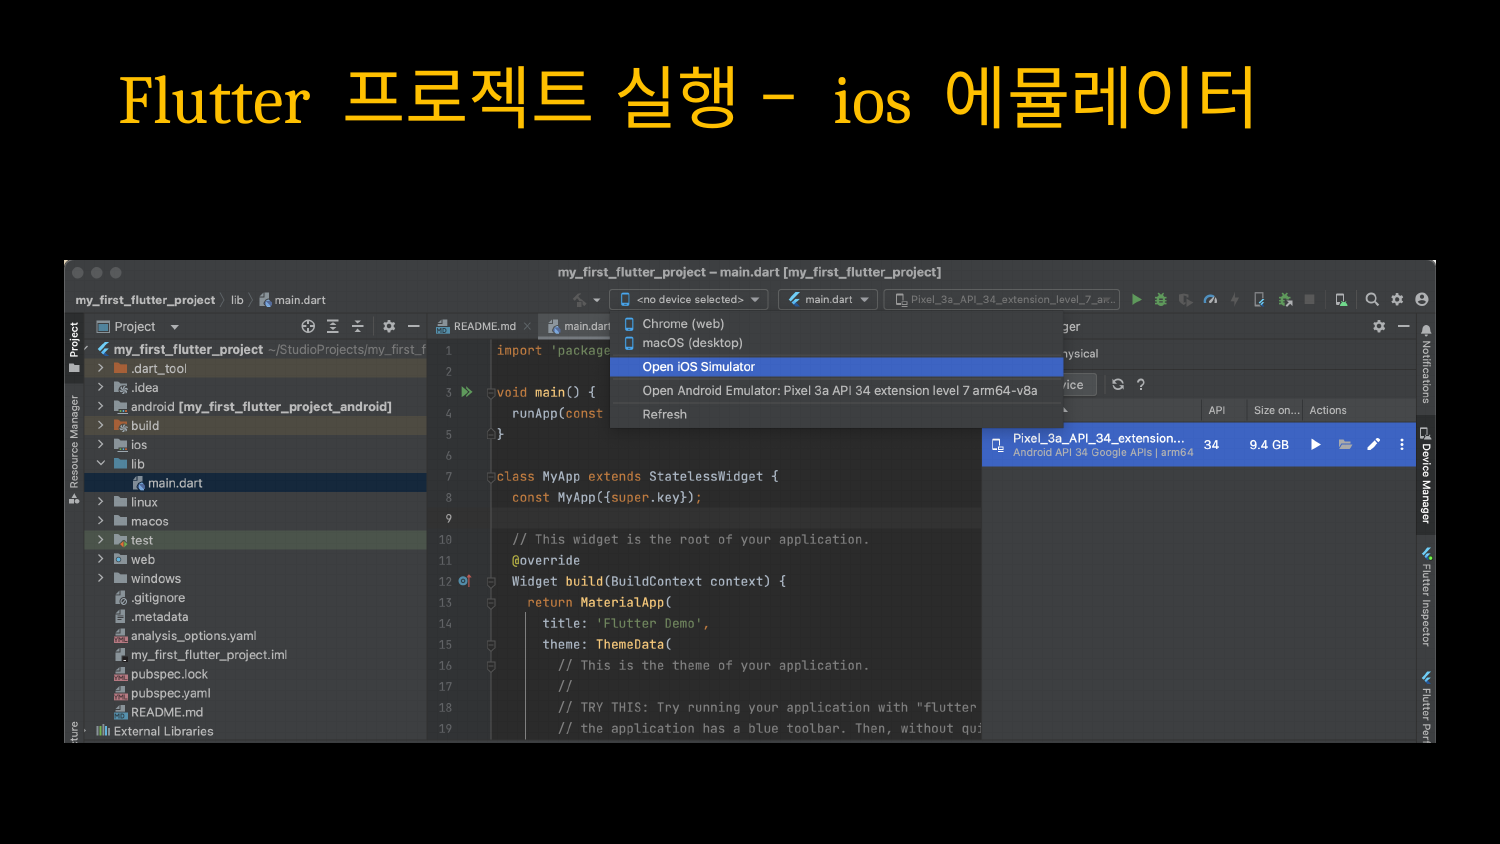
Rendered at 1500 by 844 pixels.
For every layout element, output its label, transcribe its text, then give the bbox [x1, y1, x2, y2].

title Flutter 프로젝트 실행 – ios 에뮬레이터 [103, 44, 1397, 159]
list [64, 260, 1436, 743]
